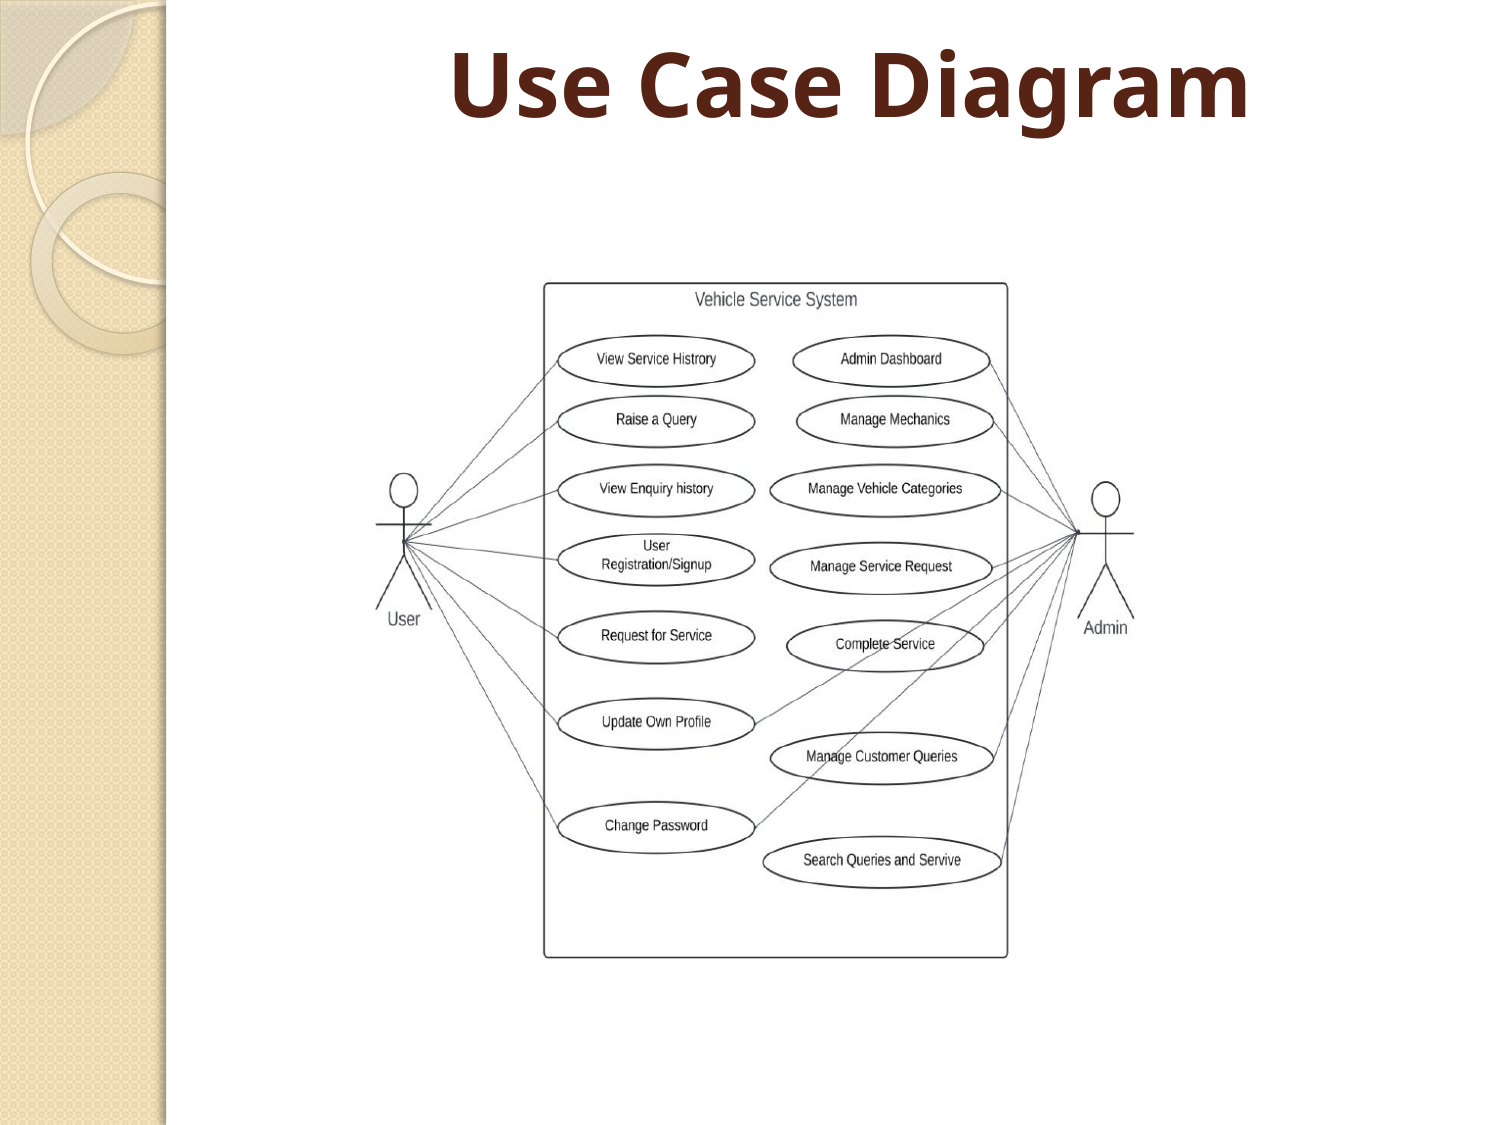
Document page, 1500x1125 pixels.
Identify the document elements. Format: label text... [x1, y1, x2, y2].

title Use Case Diagram [235, 0, 1466, 164]
picture [277, 231, 1329, 1095]
